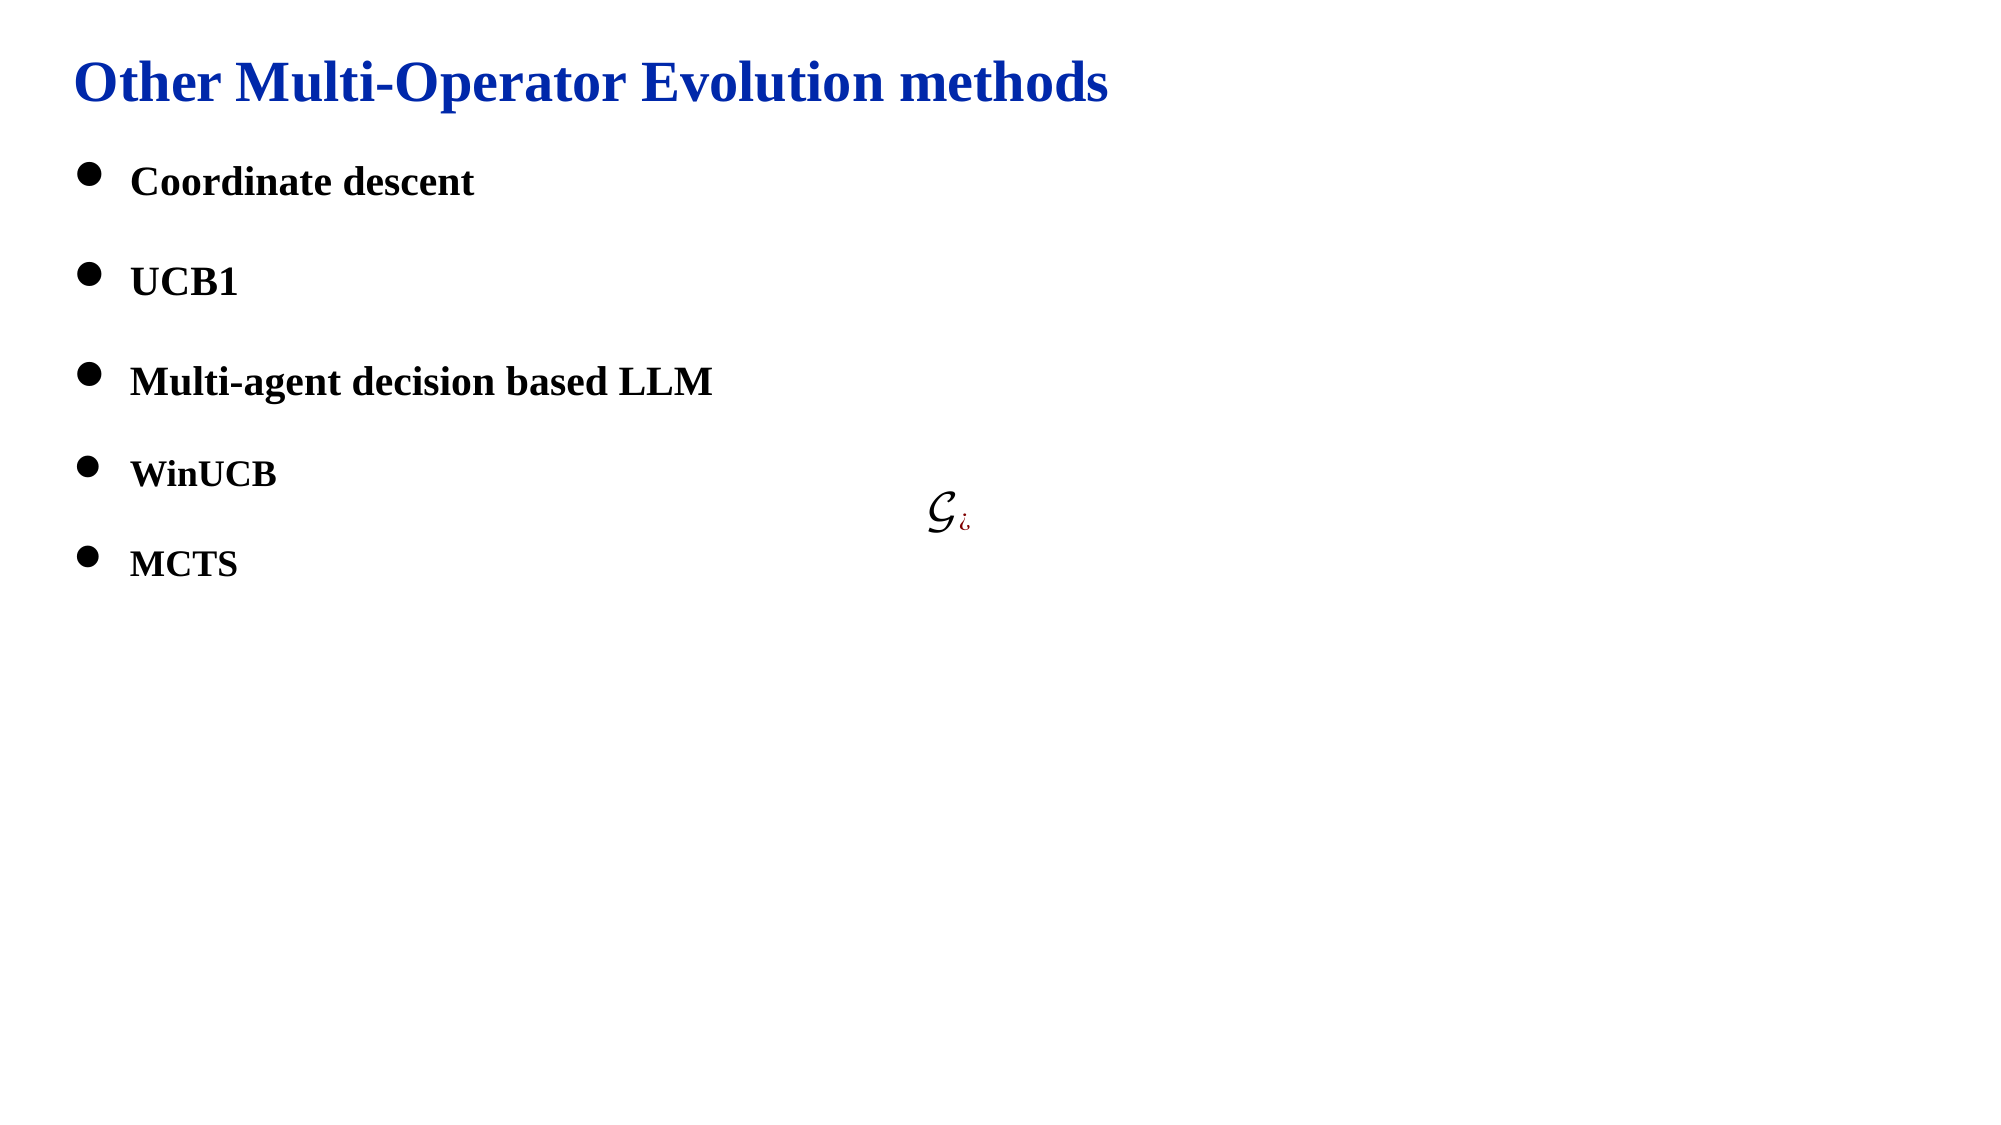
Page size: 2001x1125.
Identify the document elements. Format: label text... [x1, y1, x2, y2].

text_box Other Multi-Operator Evolution methods [58, 43, 1884, 128]
text_box Coordinate descent UCB1 Multi-agent decision based LLM WinUCB MCTS [59, 146, 1947, 1067]
